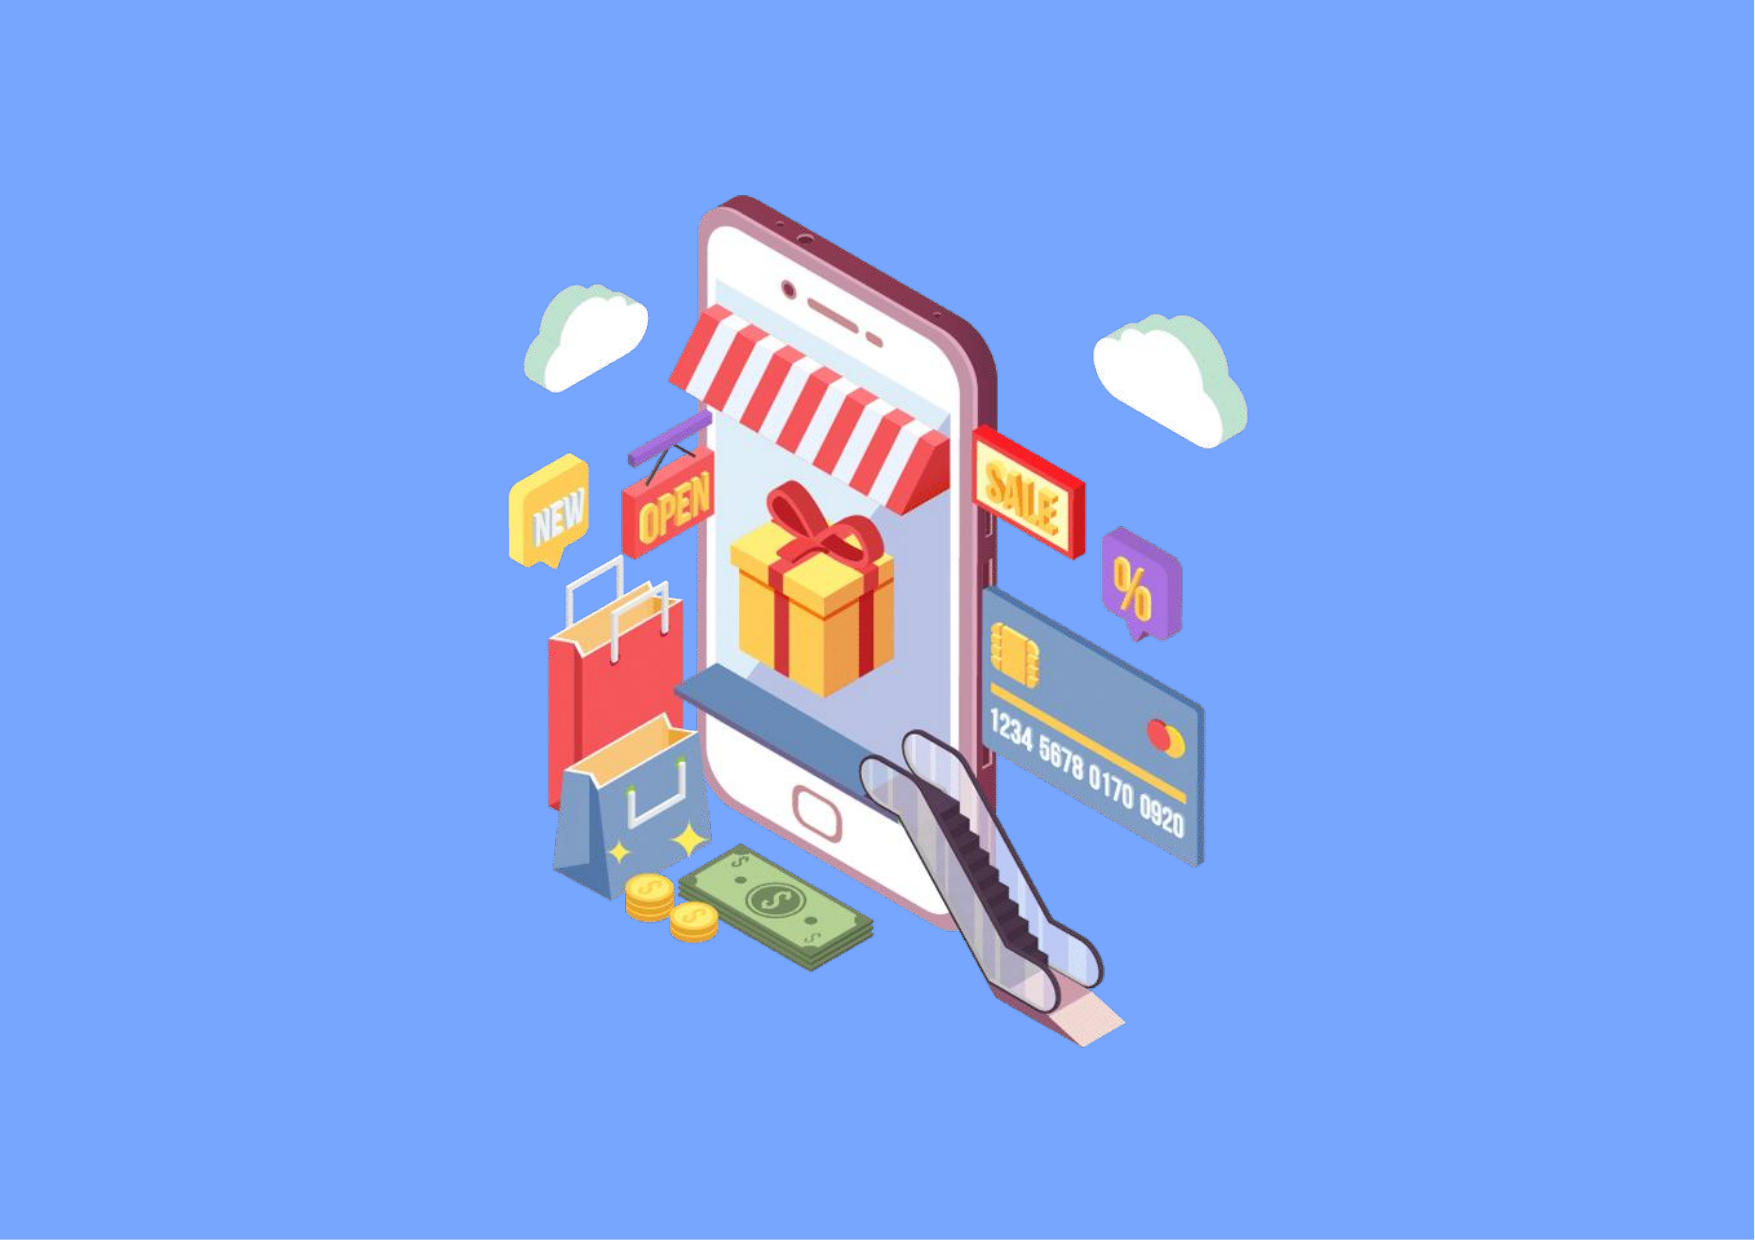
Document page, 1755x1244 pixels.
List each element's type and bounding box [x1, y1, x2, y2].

picture [433, 162, 1324, 1080]
text_box [0, 0, 1755, 1240]
